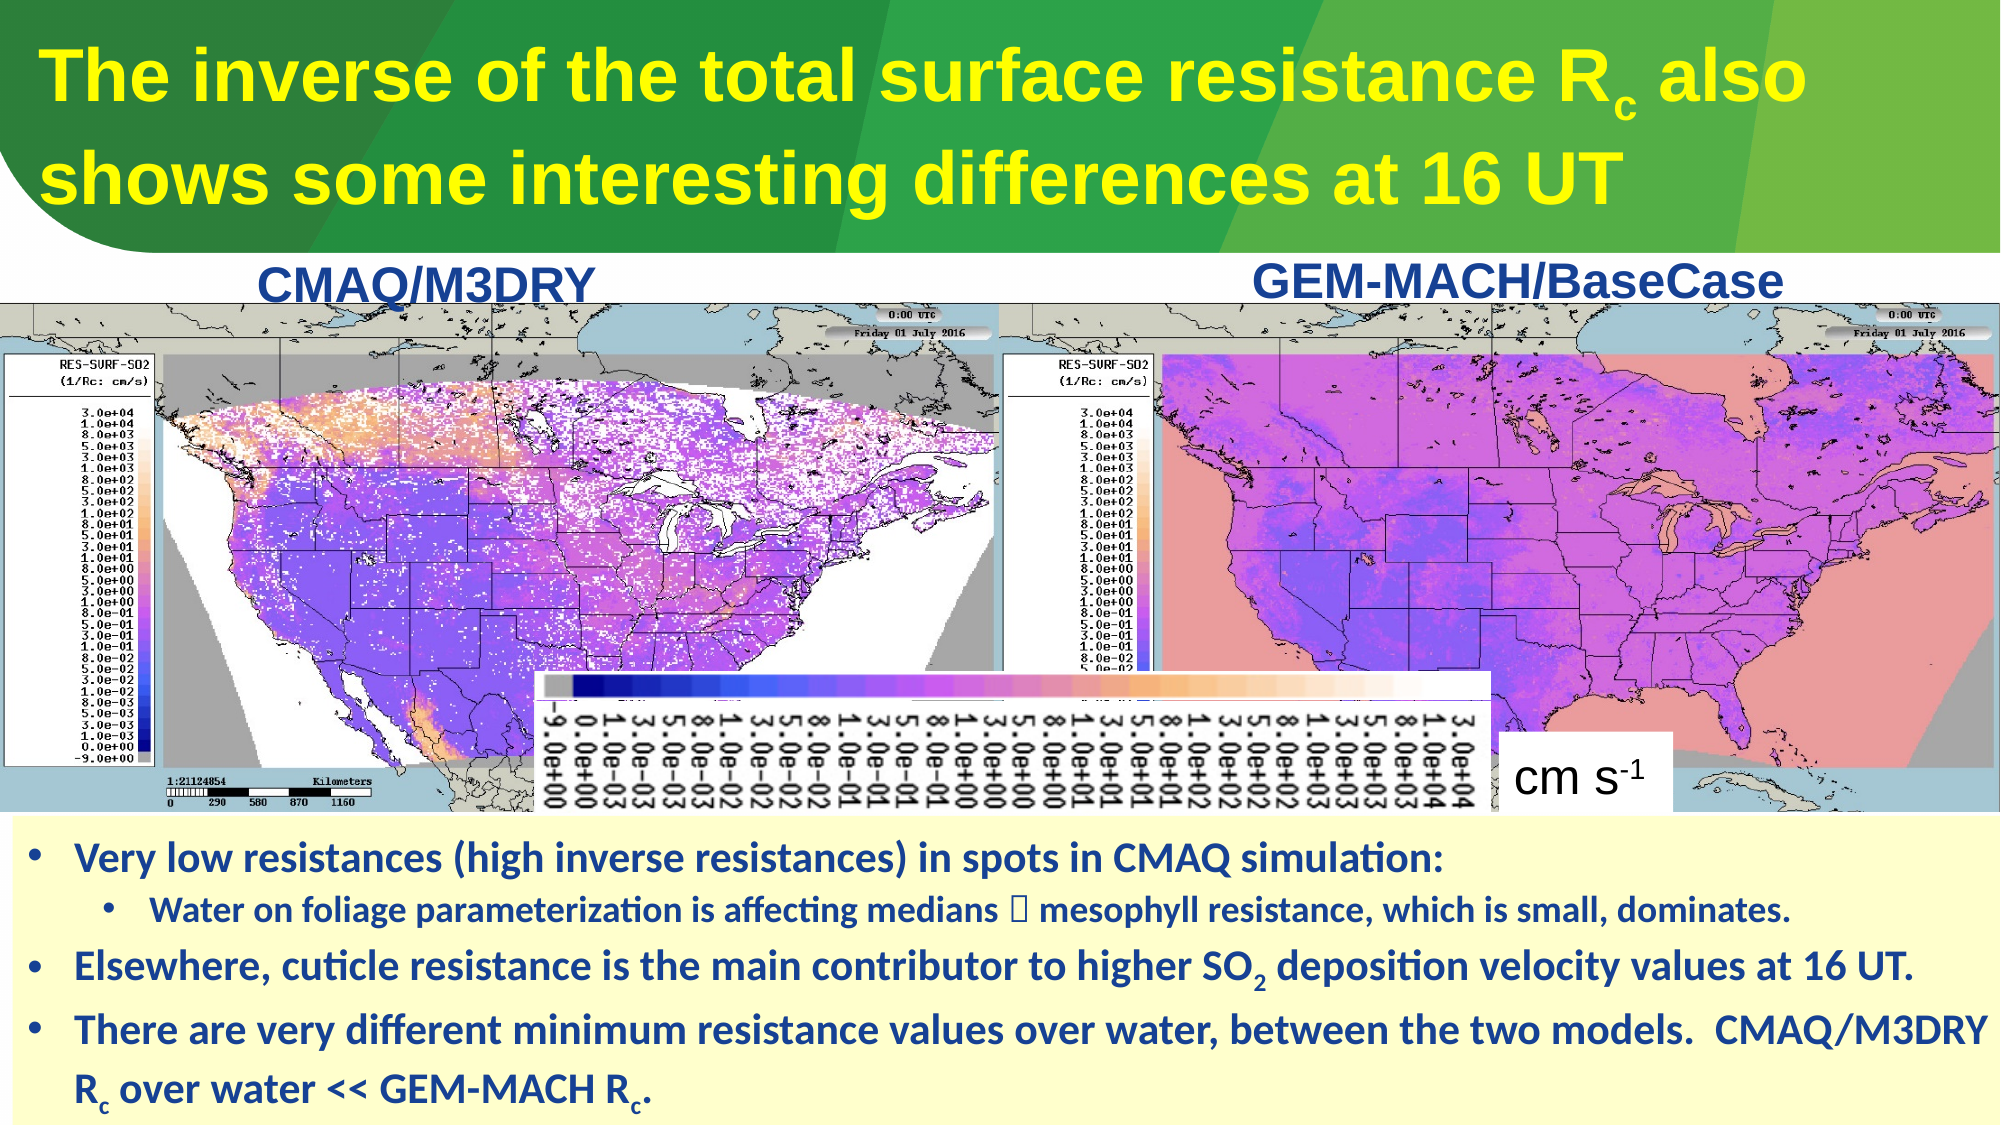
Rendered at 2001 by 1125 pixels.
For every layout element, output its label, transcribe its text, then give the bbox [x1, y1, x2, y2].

text_box CMAQ/M3DRY [242, 238, 701, 300]
text_box Very low resistances (high inverse resistances) in spots in CMAQ simulation: Water on foliage parameterization is affecting medians  mesophyll resistance, which is small, dominates. Elsewhere, cuticle resistance is the main contributor to higher SO2 deposition velocity values at 16 UT. There are very different minimum resistance values over water, between the two models. CMAQ/M3DRY Rc over water << GEM-MACH Rc. [12, 818, 2000, 1125]
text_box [533, 670, 1492, 813]
picture [0, 0, 2001, 1125]
text_box GEM-MACH/BaseCase [1237, 235, 1804, 301]
text_box The inverse of the total surface resistance Rc also shows some interesting differences at 16 UT [23, 19, 2000, 227]
